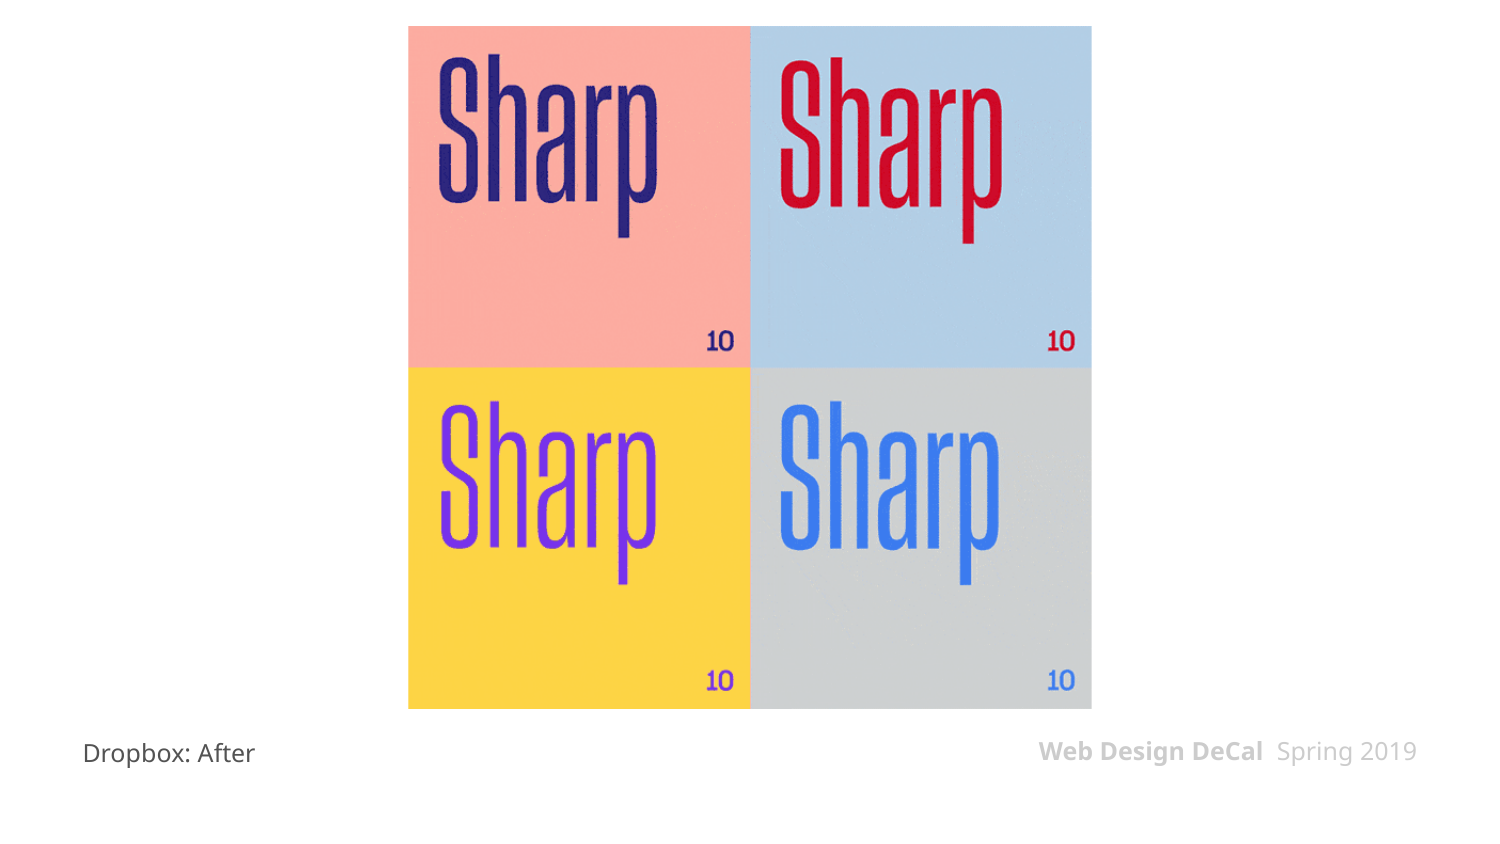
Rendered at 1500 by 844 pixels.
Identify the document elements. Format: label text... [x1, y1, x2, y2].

list Dropbox: After [82, 731, 968, 770]
picture [403, 26, 1097, 709]
